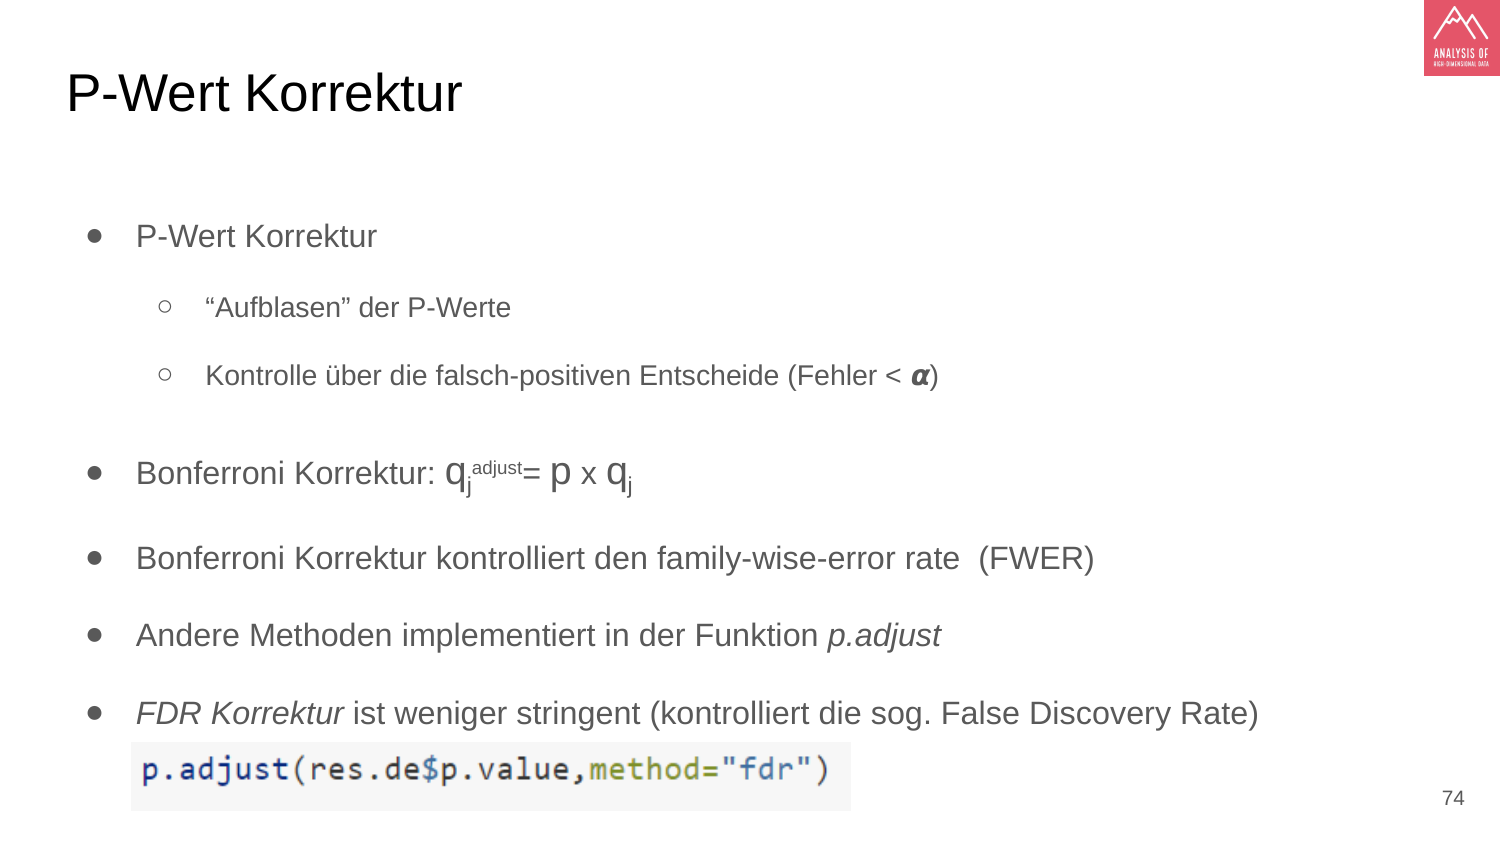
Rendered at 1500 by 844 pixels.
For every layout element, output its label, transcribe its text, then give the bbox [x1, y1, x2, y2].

picture [131, 742, 852, 811]
list P-Wert Korrektur “Aufblasen” der P-Werte Kontrolle über die falsch-positiven Entscheide (Fehler < 𝞪) Bonferroni Korrektur: qjadjust= p x qj Bonferroni Korrektur kontrolliert den family-wise-error rate (FWER) Andere Methoden implementiert in der Funktion p.adjust FDR Korrektur ist weniger stringent (kontrolliert die sog. False Discovery Rate) [51, 161, 1449, 750]
slide_number ‹#› [1389, 764, 1480, 830]
picture [1424, 0, 1500, 76]
title P-Wert Korrektur [51, 43, 1449, 138]
